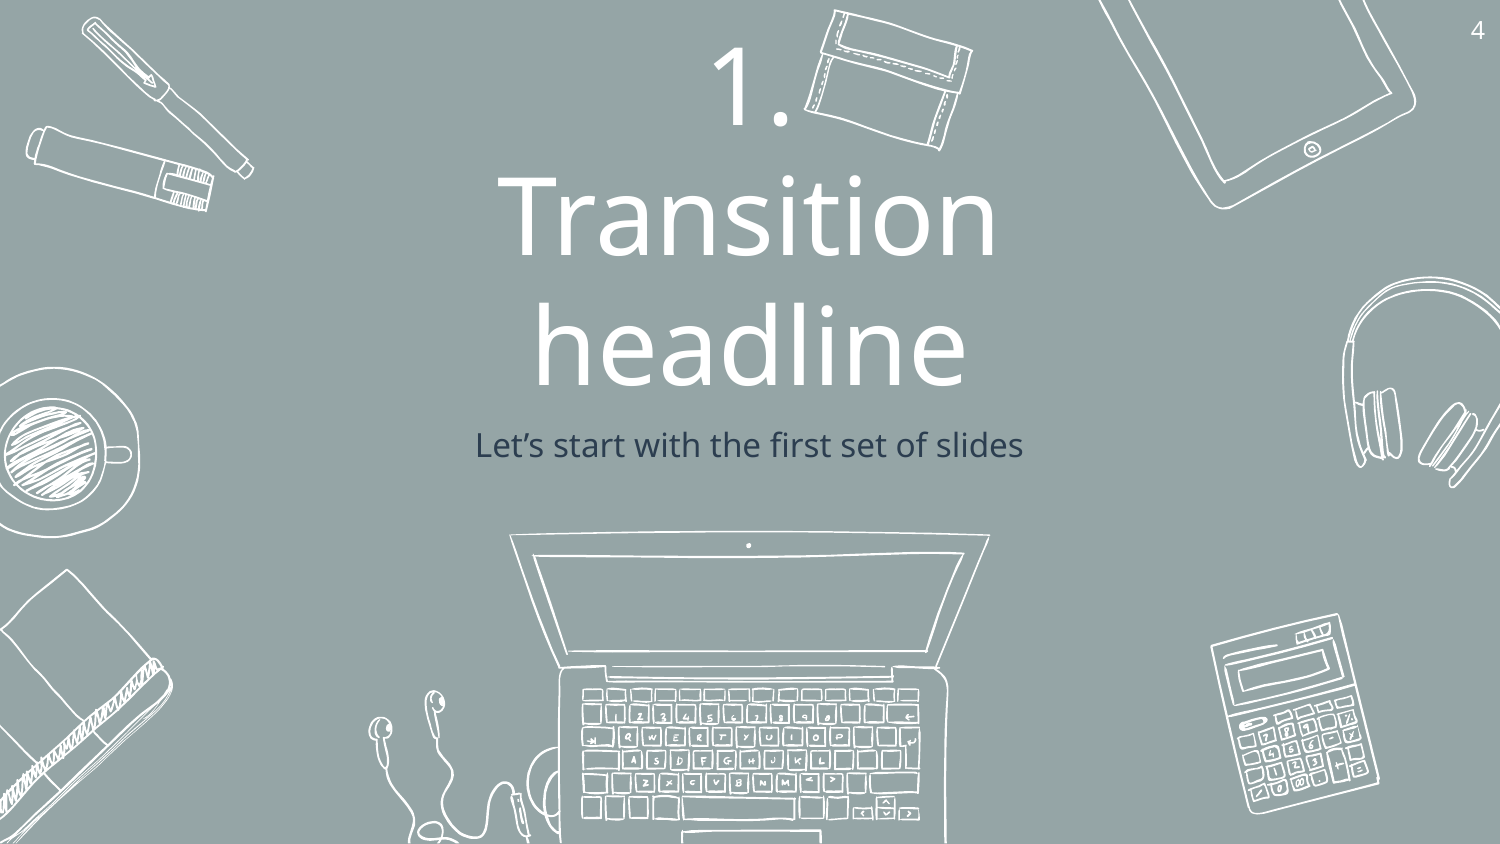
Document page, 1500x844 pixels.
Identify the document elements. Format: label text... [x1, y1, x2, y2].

subtitle Let’s start with the first set of slides [255, 409, 1245, 541]
title 1. Transition headline [255, 231, 1245, 409]
slide_number 4 [1435, 0, 1500, 53]
